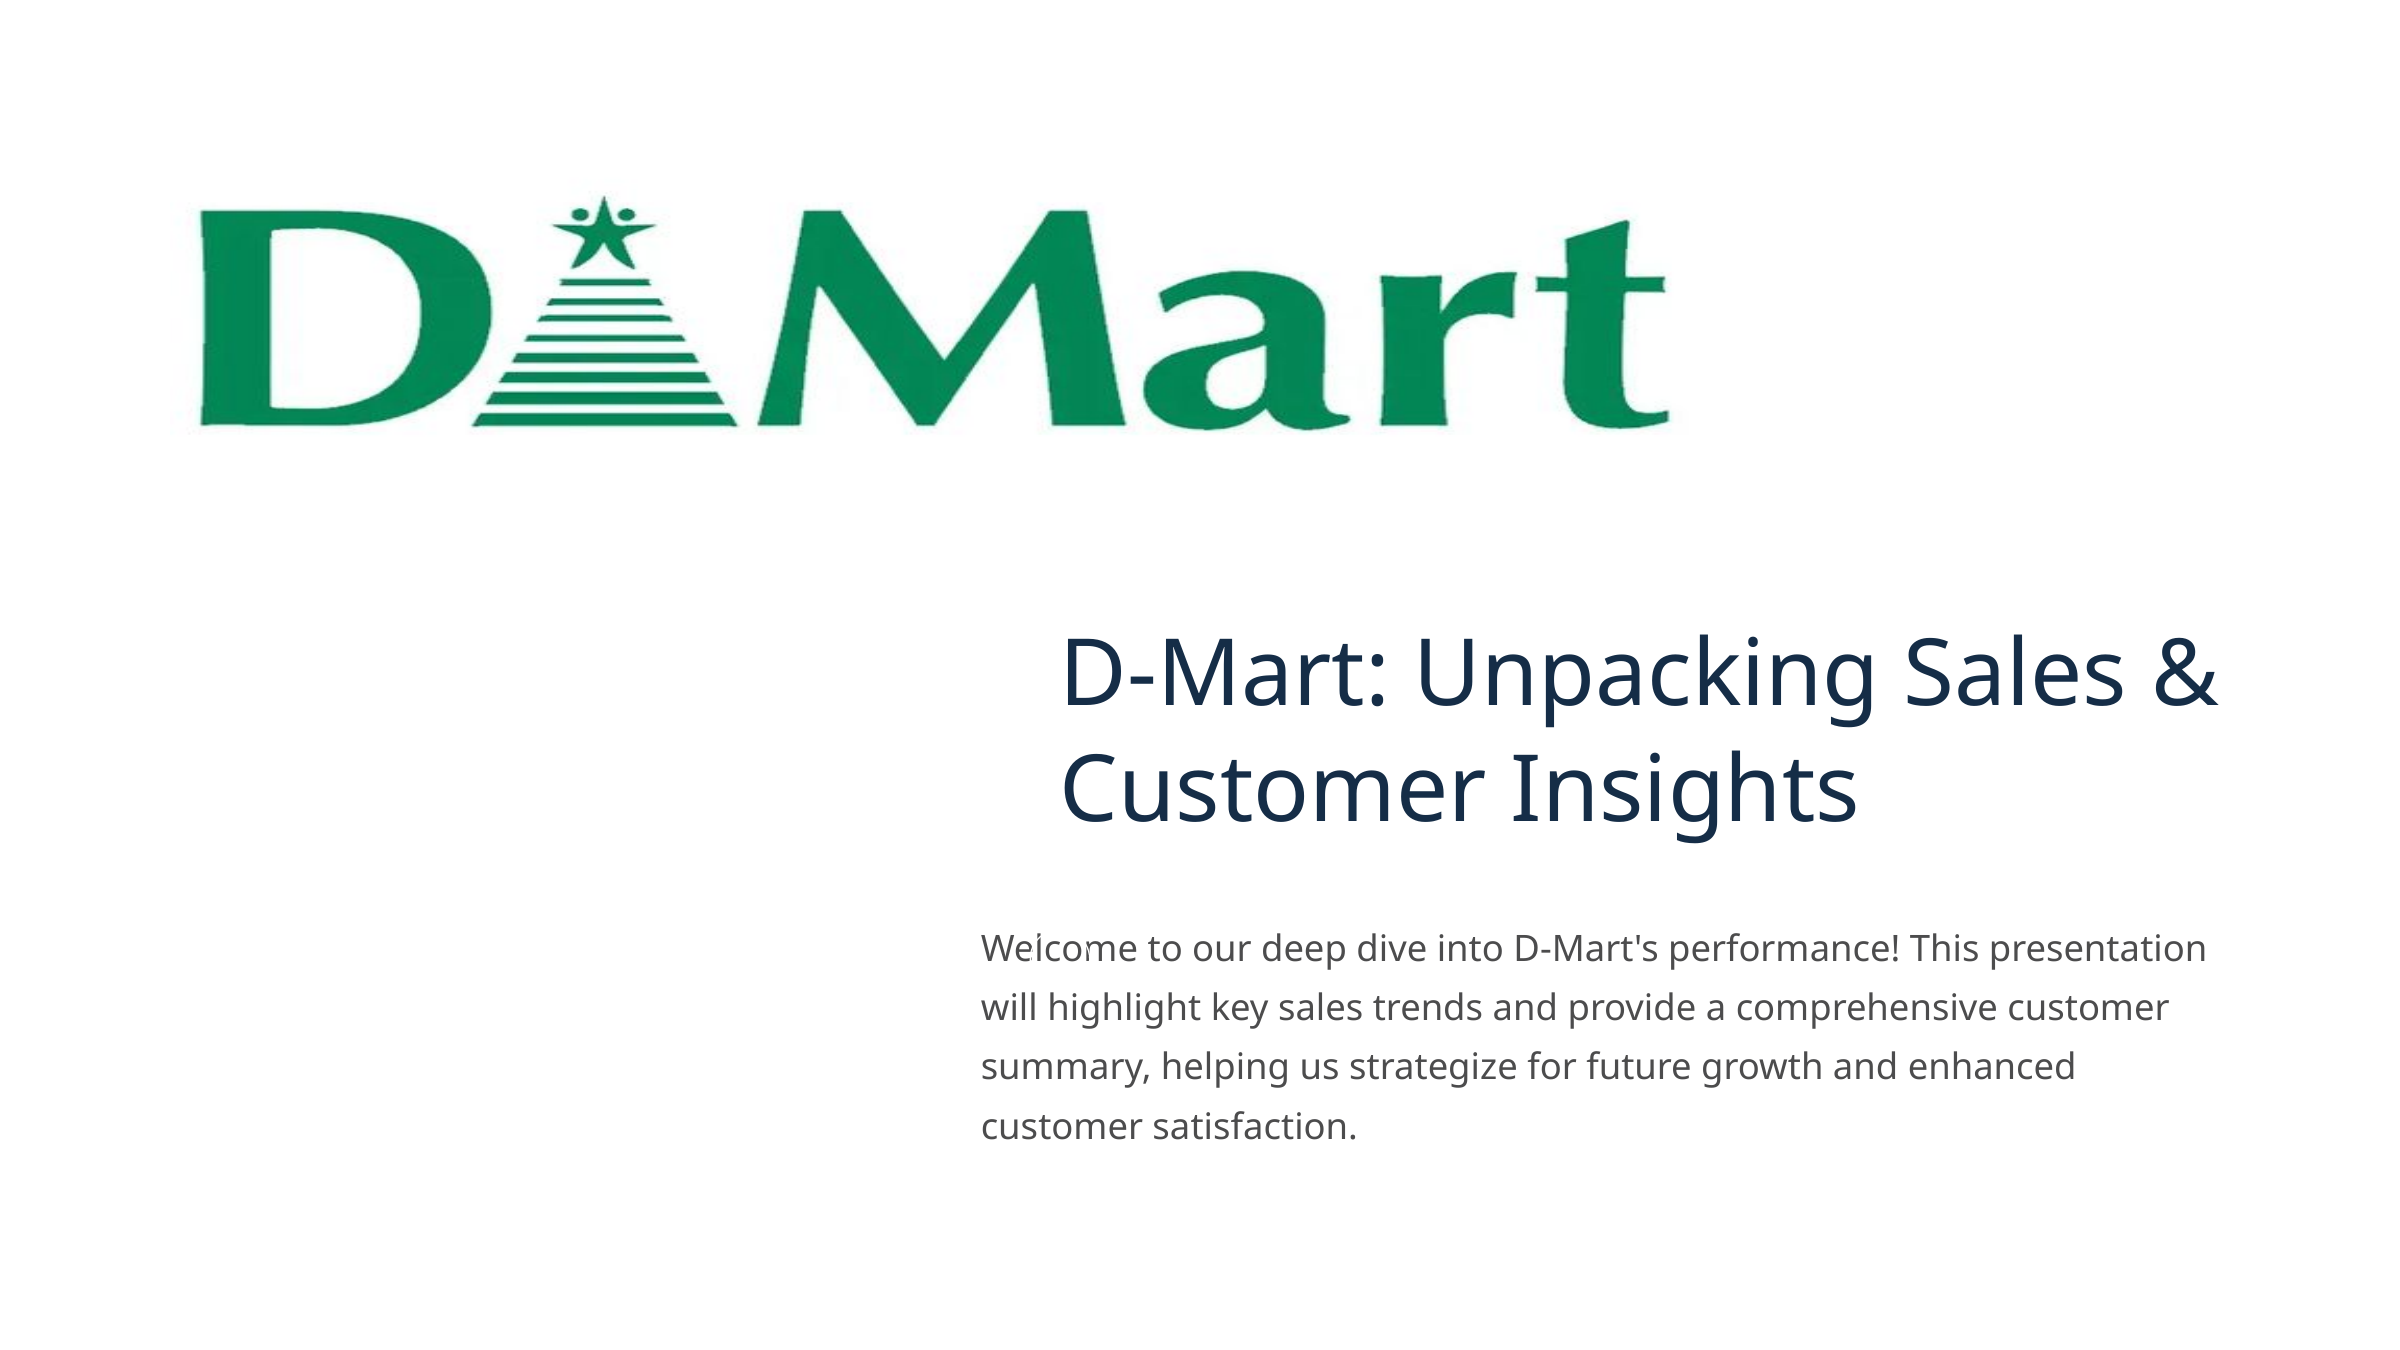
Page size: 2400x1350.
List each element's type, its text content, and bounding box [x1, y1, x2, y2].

text_box [1030, 929, 1090, 989]
text_box Welcome to our deep dive into D-Mart's performance! This presentation will highlight key sales trends and provide a comprehensive customer summary, helping us strategize for future growth and enhanced customer satisfaction. [980, 909, 2221, 1148]
picture [170, 17, 1701, 609]
text_box D-Mart: Unpacking Sales & Customer Insights [1059, 608, 2300, 842]
text_box [1108, 926, 1642, 992]
